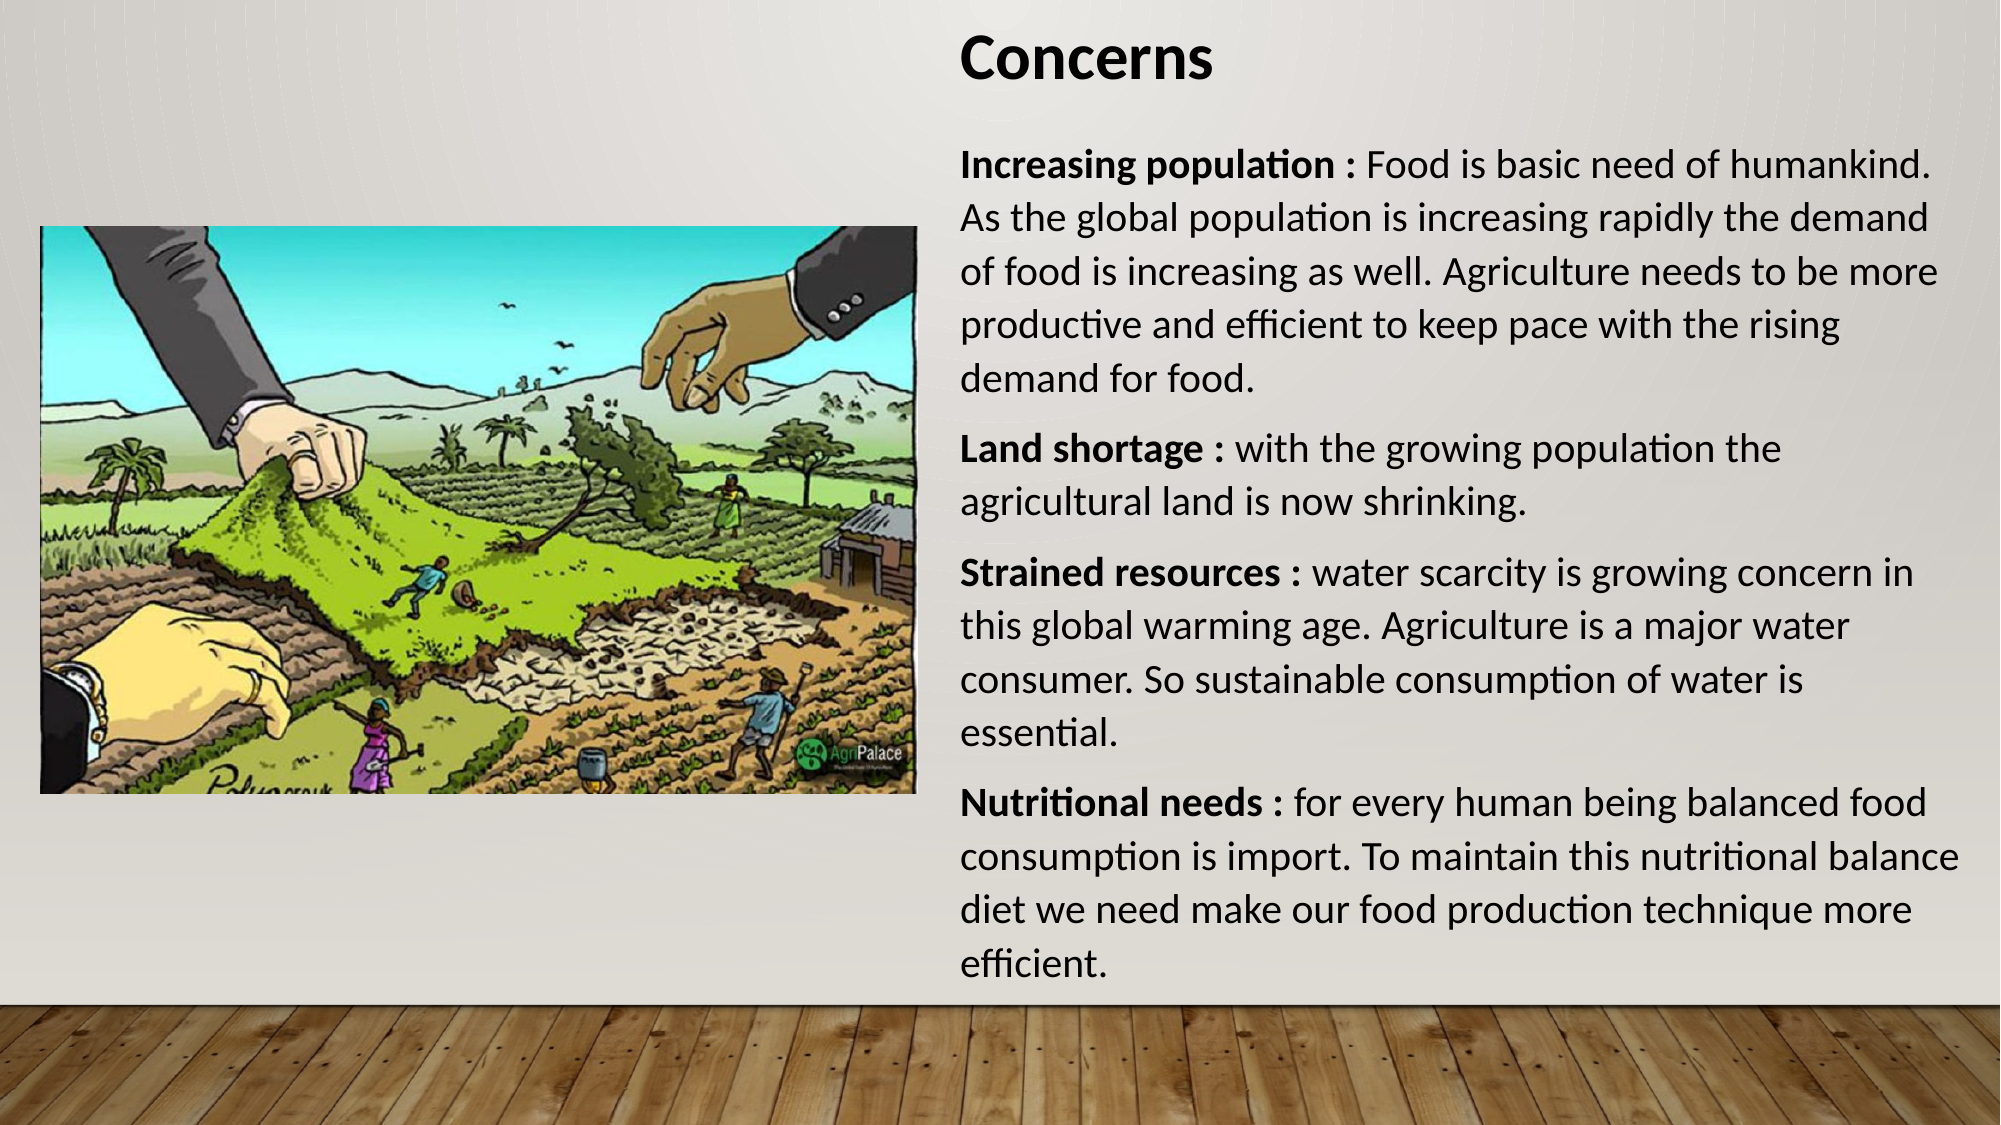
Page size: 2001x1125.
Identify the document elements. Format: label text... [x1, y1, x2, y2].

text_box Concerns [945, 0, 2000, 101]
picture [0, 1005, 2000, 1125]
text_box Increasing population : Food is basic need of humankind. As the global population is increasing rapidly the demand of food is increasing as well. Agriculture needs to be more productive and efficient to keep pace with the rising demand for food. Land shortage : with the growing population the agricultural land is now shrinking. Strained resources : water scarcity is growing concern in this global warming age. Agriculture is a major water consumer. So sustainable consumption of water is essential. Nutritional needs : for every human being balanced food consumption is import. To maintain this nutritional balance diet we need make our food production technique more efficient. [945, 125, 1979, 993]
picture [40, 226, 919, 794]
